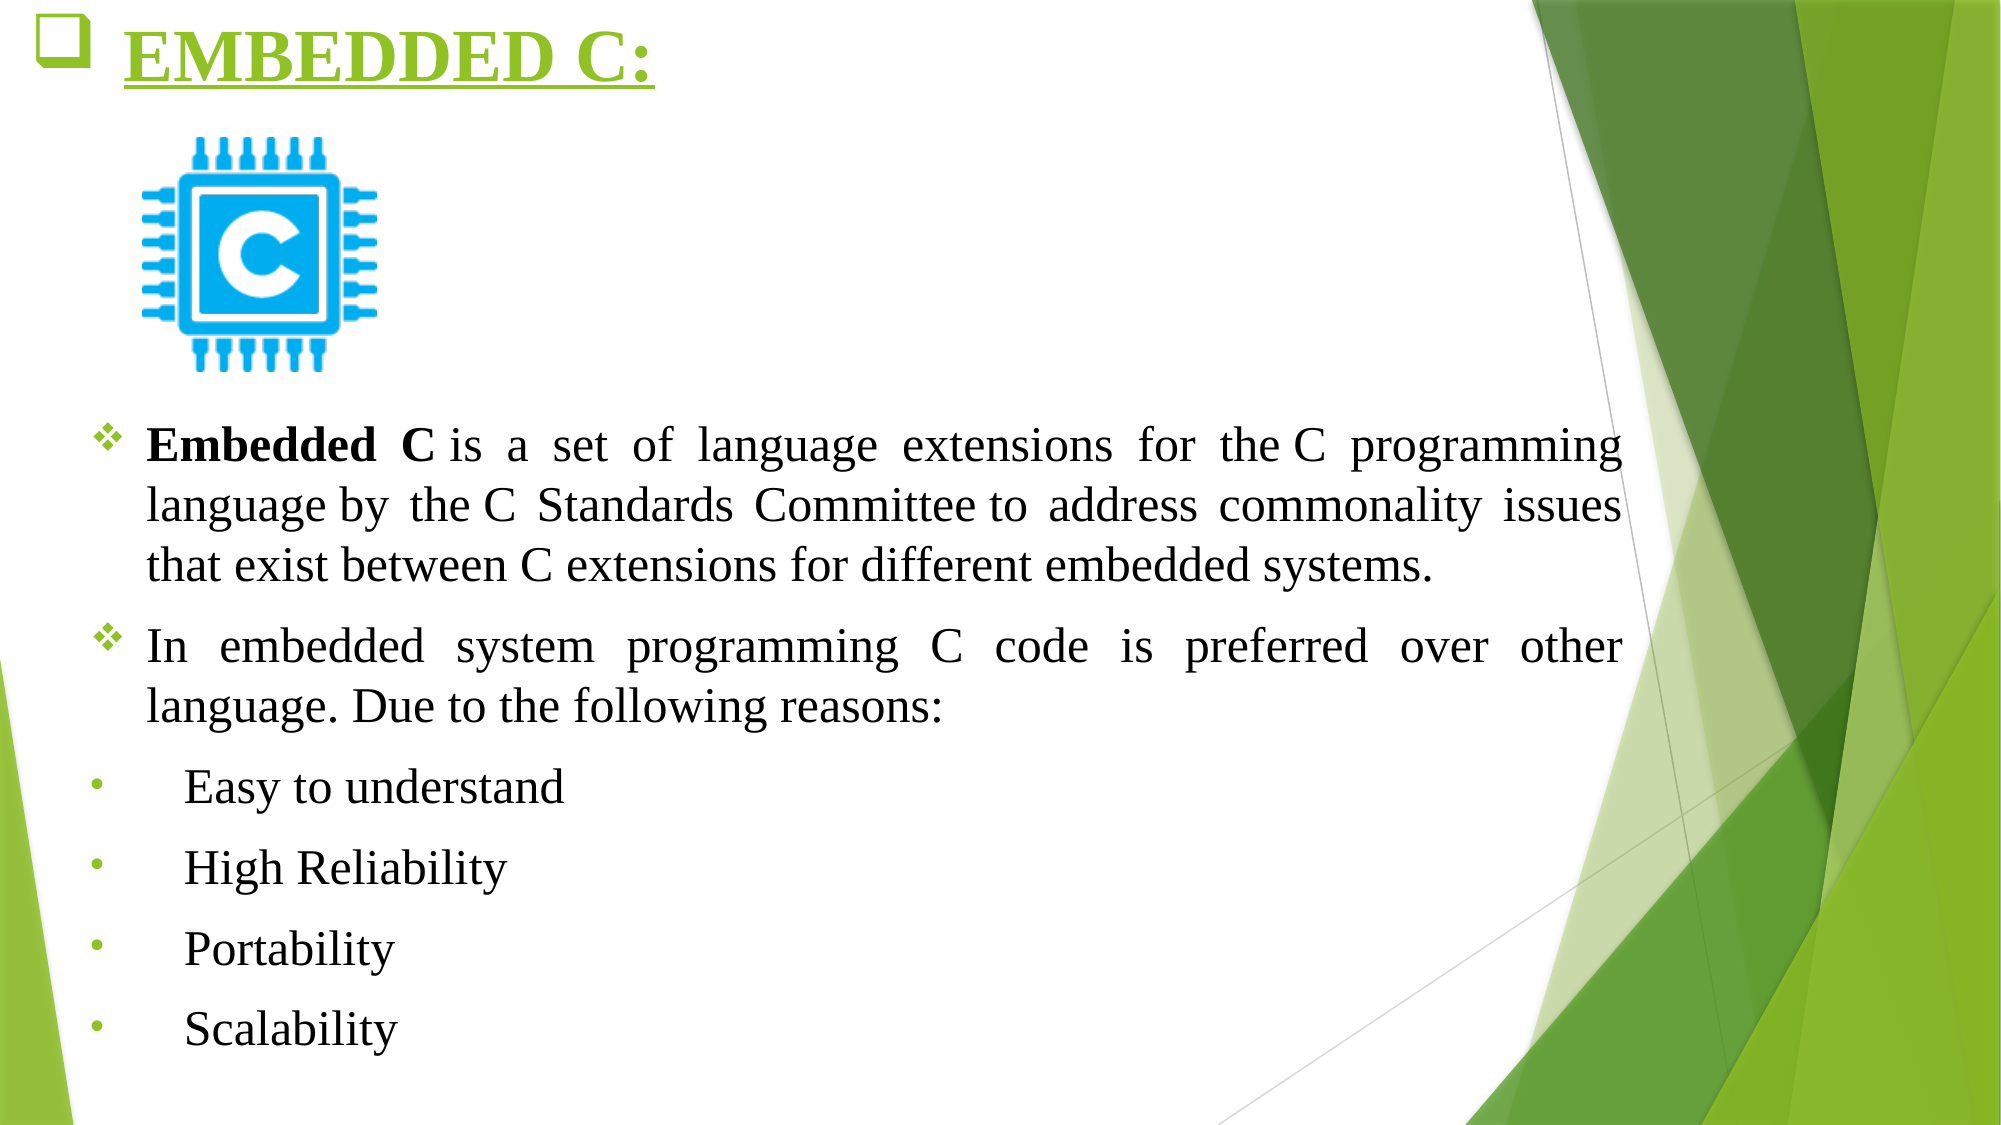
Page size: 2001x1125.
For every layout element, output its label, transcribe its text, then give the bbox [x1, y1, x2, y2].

list Embedded C is a set of language extensions for the C programming language by the C Standards Committee to address commonality issues that exist between C extensions for different embedded systems. In embedded system programming C code is preferred over other language. Due to the following reasons: Easy to understand High Reliability Portability Scalability [75, 404, 1639, 1125]
picture [141, 136, 378, 373]
title EMBEDDED C: [15, 0, 1677, 238]
